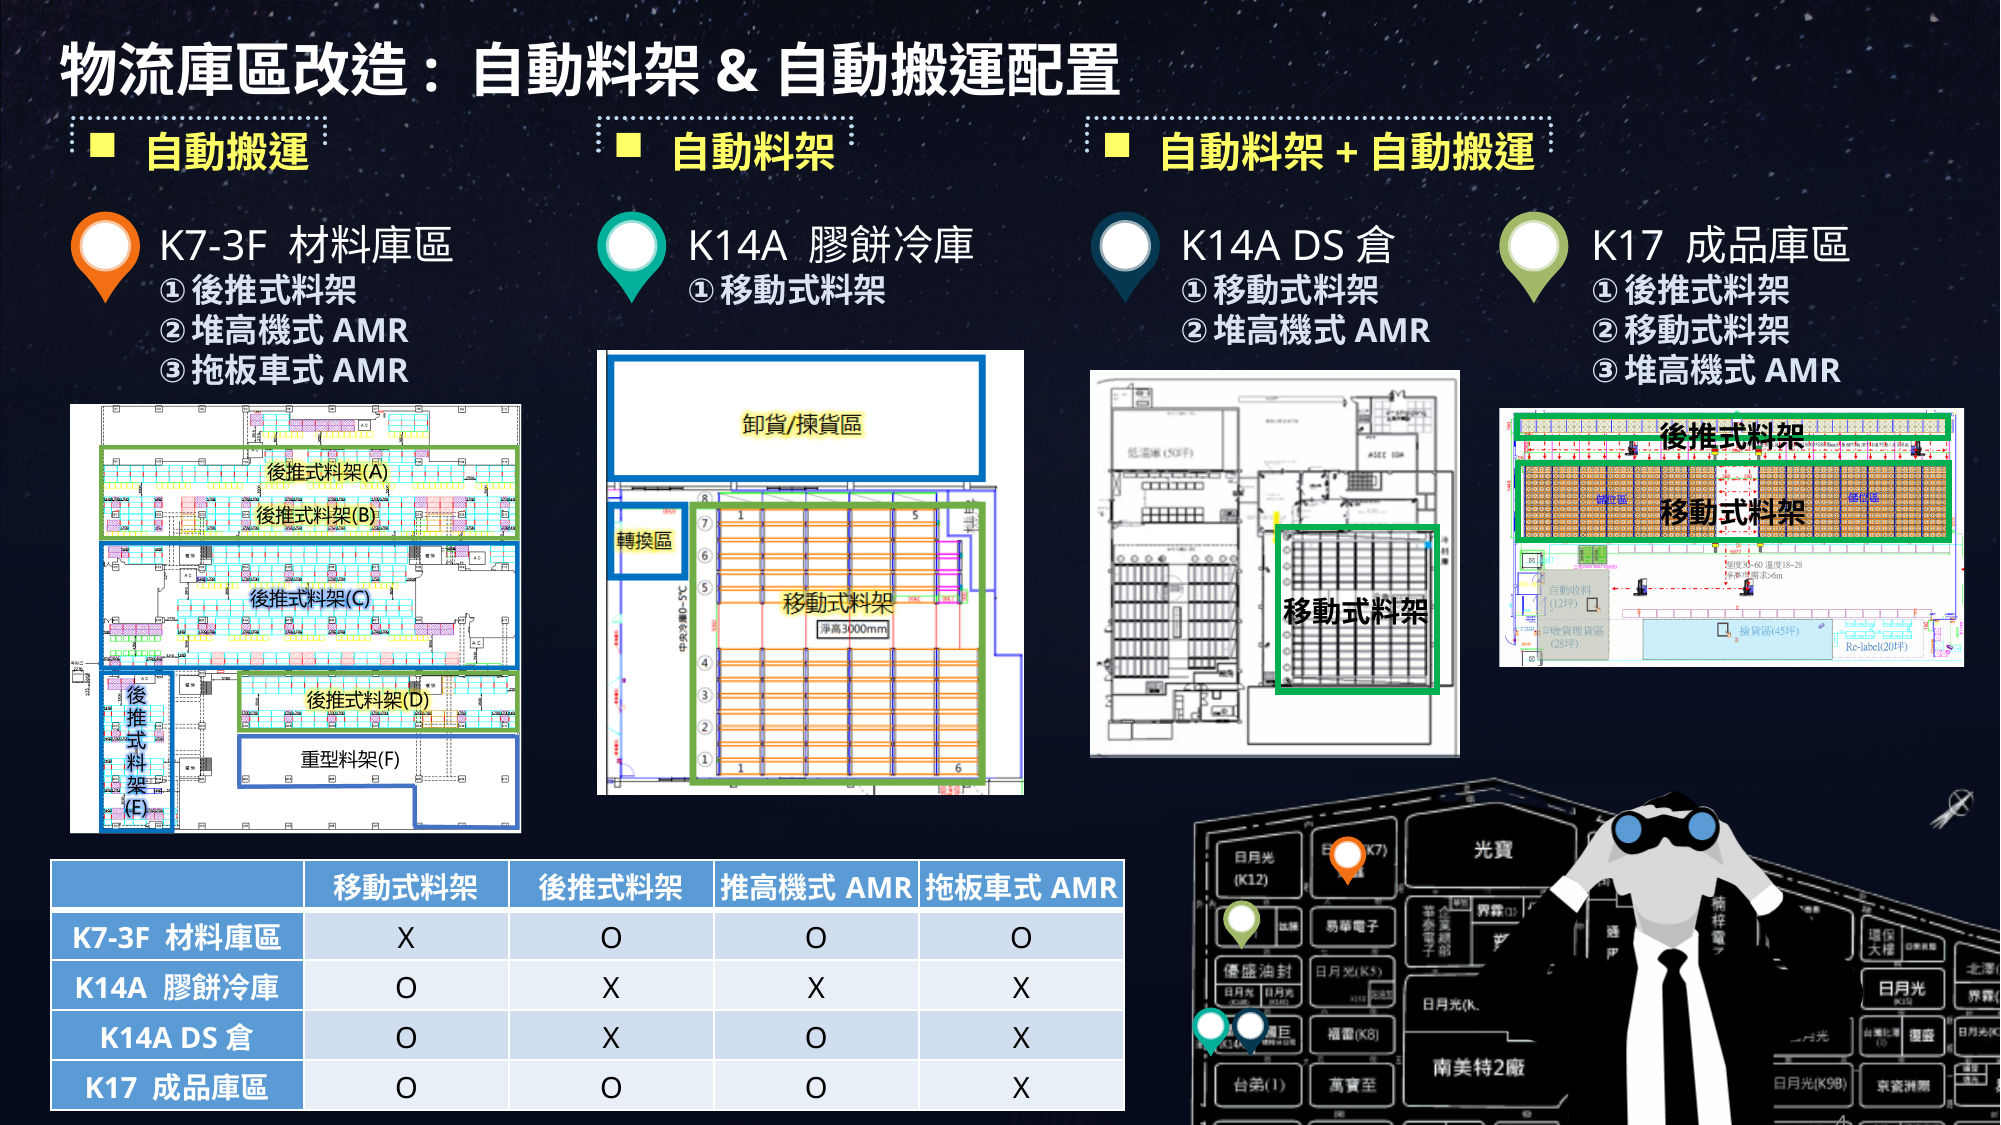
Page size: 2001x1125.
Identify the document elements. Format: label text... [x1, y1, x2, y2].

table_cell K7-3F 材料庫區 [52, 913, 303, 959]
picture [0, 0, 2000, 1125]
table_header 移動式料架 [305, 861, 508, 907]
table_cell X [510, 1011, 713, 1059]
table_cell K17 成品庫區 [52, 1061, 303, 1109]
table_cell X [715, 961, 918, 1009]
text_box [1090, 211, 1486, 358]
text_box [1499, 211, 1965, 399]
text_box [70, 150, 327, 154]
text_box 自動料架+自動搬運 [1086, 118, 1551, 183]
table_cell O [510, 1061, 713, 1109]
text_box 自動料架 [598, 118, 852, 150]
table_cell X [920, 1061, 1123, 1109]
table_header 後推式料架 [510, 861, 713, 907]
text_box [597, 150, 853, 154]
text_box 自動搬運 [72, 118, 326, 150]
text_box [1090, 150, 1547, 154]
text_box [70, 211, 567, 399]
table_header 拖板車式AMR [920, 861, 1123, 907]
text_box 自動料架 [598, 154, 852, 183]
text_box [1192, 1007, 1230, 1045]
table_cell X [305, 913, 508, 959]
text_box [1090, 370, 1460, 758]
text_box 自動搬運 [72, 154, 326, 183]
table_cell X [920, 1011, 1123, 1059]
table_header [52, 861, 303, 907]
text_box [1329, 836, 1367, 874]
table_cell O [305, 961, 508, 1009]
table_cell X [510, 961, 713, 1009]
text_box 物流庫區改造: 自動料架&自動搬運配置 [44, 25, 1138, 111]
table_cell O [510, 913, 713, 959]
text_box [1231, 1007, 1269, 1045]
table_cell O [715, 913, 918, 959]
table_cell O [305, 1011, 508, 1059]
table_cell X [920, 961, 1123, 1009]
table_cell O [715, 1061, 918, 1109]
table_cell K14A DS倉 [52, 1011, 303, 1059]
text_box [1223, 900, 1261, 938]
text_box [1499, 408, 1965, 667]
table_cell O [305, 1061, 508, 1109]
table_header 推高機式AMR [715, 861, 918, 907]
table_cell O [715, 1011, 918, 1059]
table_cell O [920, 913, 1123, 959]
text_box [597, 211, 1024, 318]
table_cell K14A 膠餅冷庫 [52, 961, 303, 1009]
